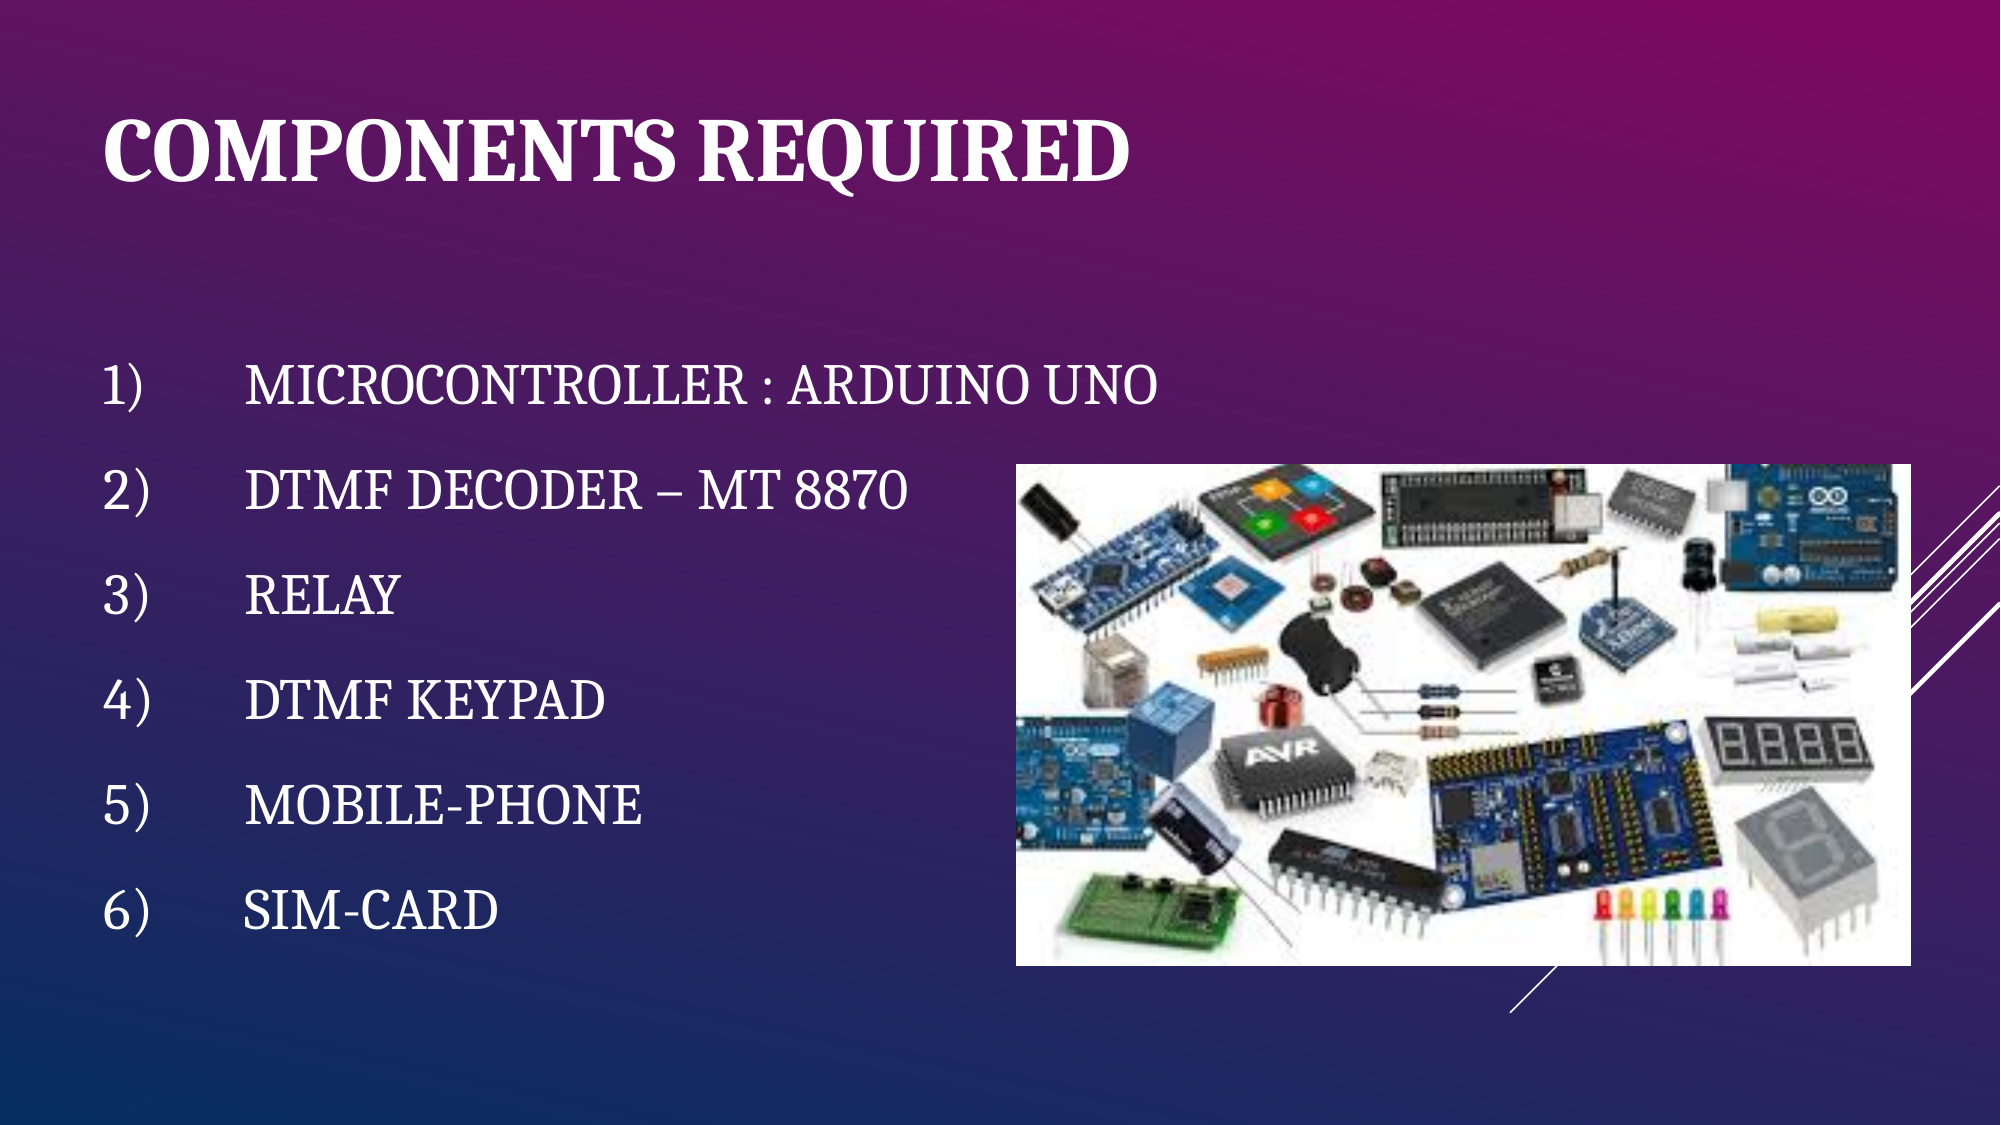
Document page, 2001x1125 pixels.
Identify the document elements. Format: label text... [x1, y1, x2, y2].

text_box MICROCONTROLLER : ARDUINO UNO DTMF DECODER – MT 8870 RELAY DTMF KEYPAD MOBILE-PHONE SIM-CARD [89, 304, 1680, 949]
picture [1016, 464, 1912, 966]
text_box COMPONENTS REQUIRED [88, 82, 1186, 207]
